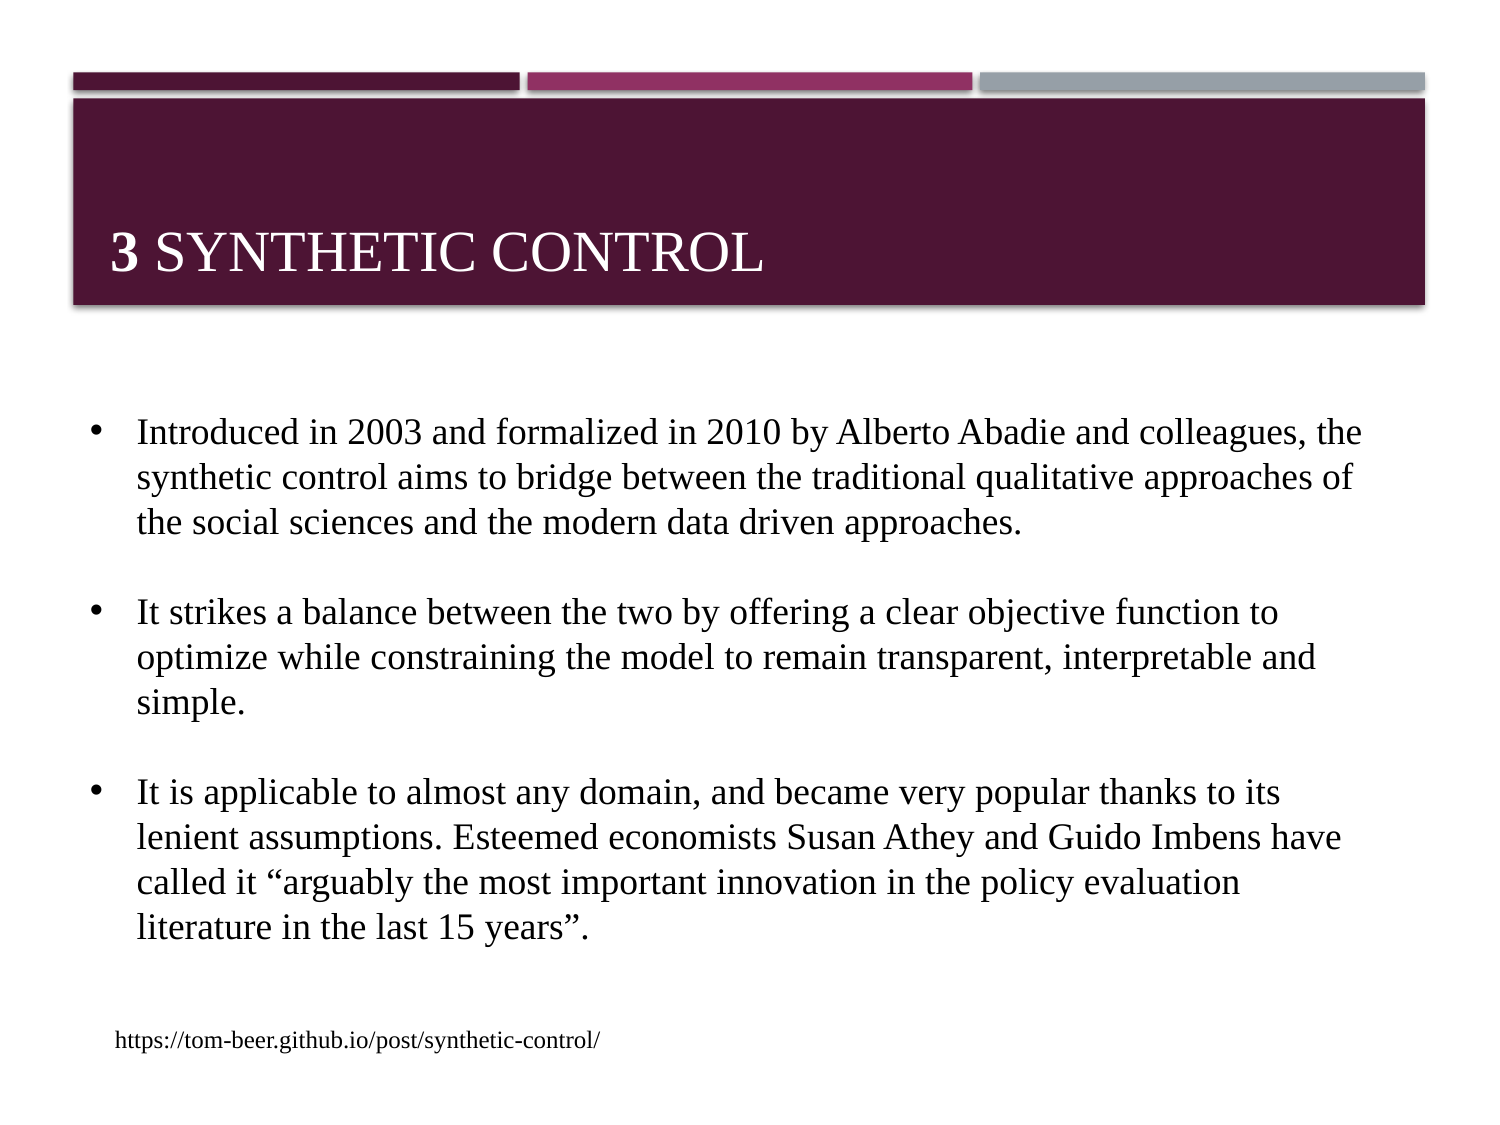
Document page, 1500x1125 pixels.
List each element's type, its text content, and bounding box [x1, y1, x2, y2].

title 3 Synthetic Control [95, 112, 1406, 291]
text_box Introduced in 2003 and formalized in 2010 by Alberto Abadie and colleagues, the synthetic control aims to bridge between the traditional qualitative approaches of the social sciences and the modern data driven approaches. It strikes a balance between the two by offering a clear objective function to optimize while constraining the model to remain transparent, interpretable and simple. It is applicable to almost any domain, and became very popular thanks to its lenient assumptions. Esteemed economists Susan Athey and Guido Imbens have called it “arguably the most important innovation in the policy evaluation literature in the last 15 years”. [74, 399, 1386, 1045]
text_box https://tom-beer.github.io/post/synthetic-control/ [99, 1016, 1188, 1061]
